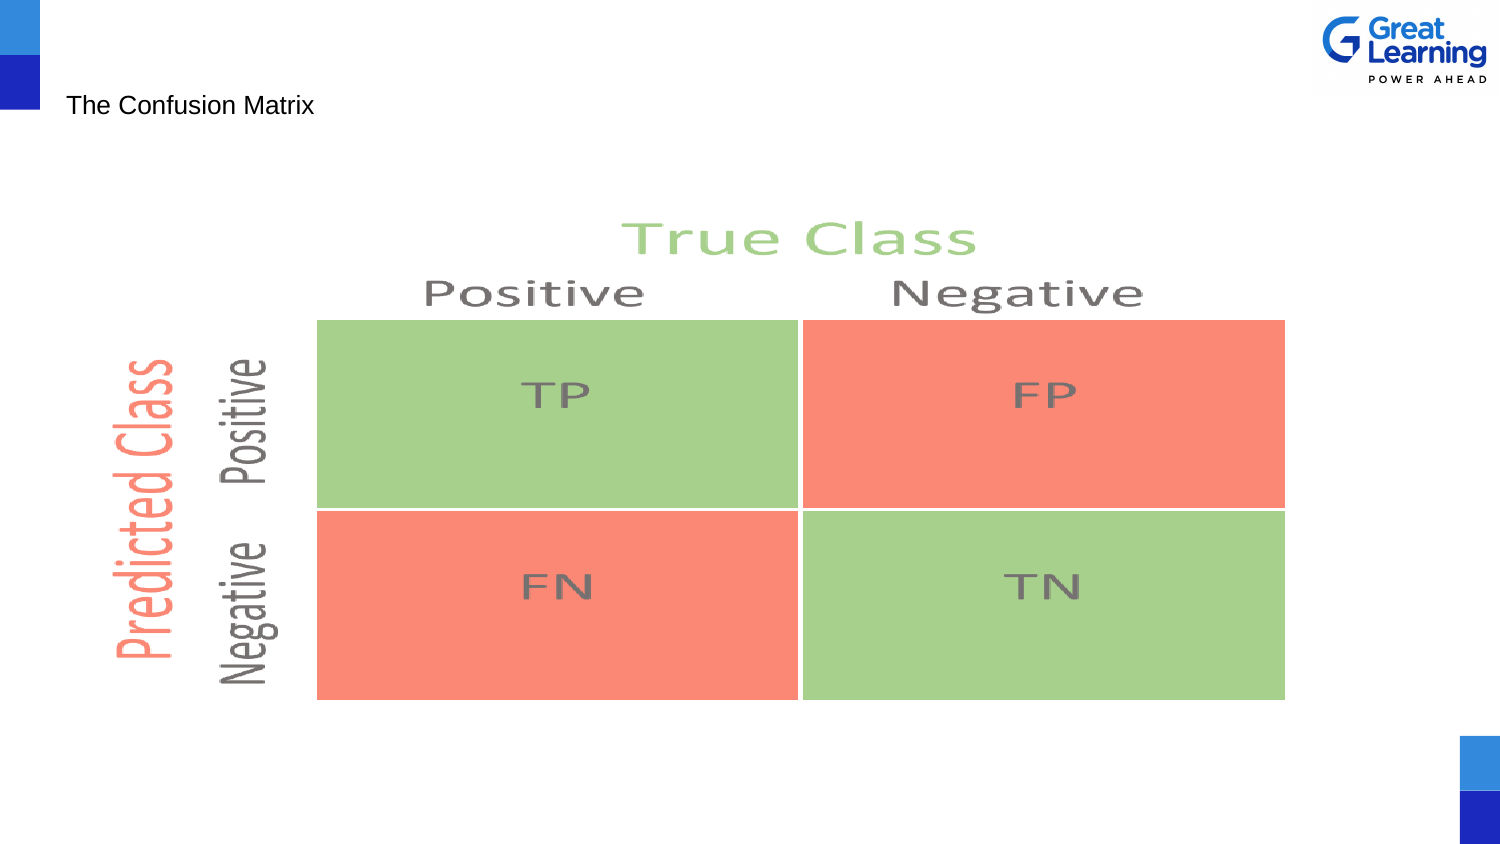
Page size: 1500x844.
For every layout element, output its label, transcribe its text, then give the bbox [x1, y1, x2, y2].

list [50, 188, 1450, 750]
title The Confusion Matrix [51, 72, 1449, 167]
picture [1311, 0, 1499, 98]
